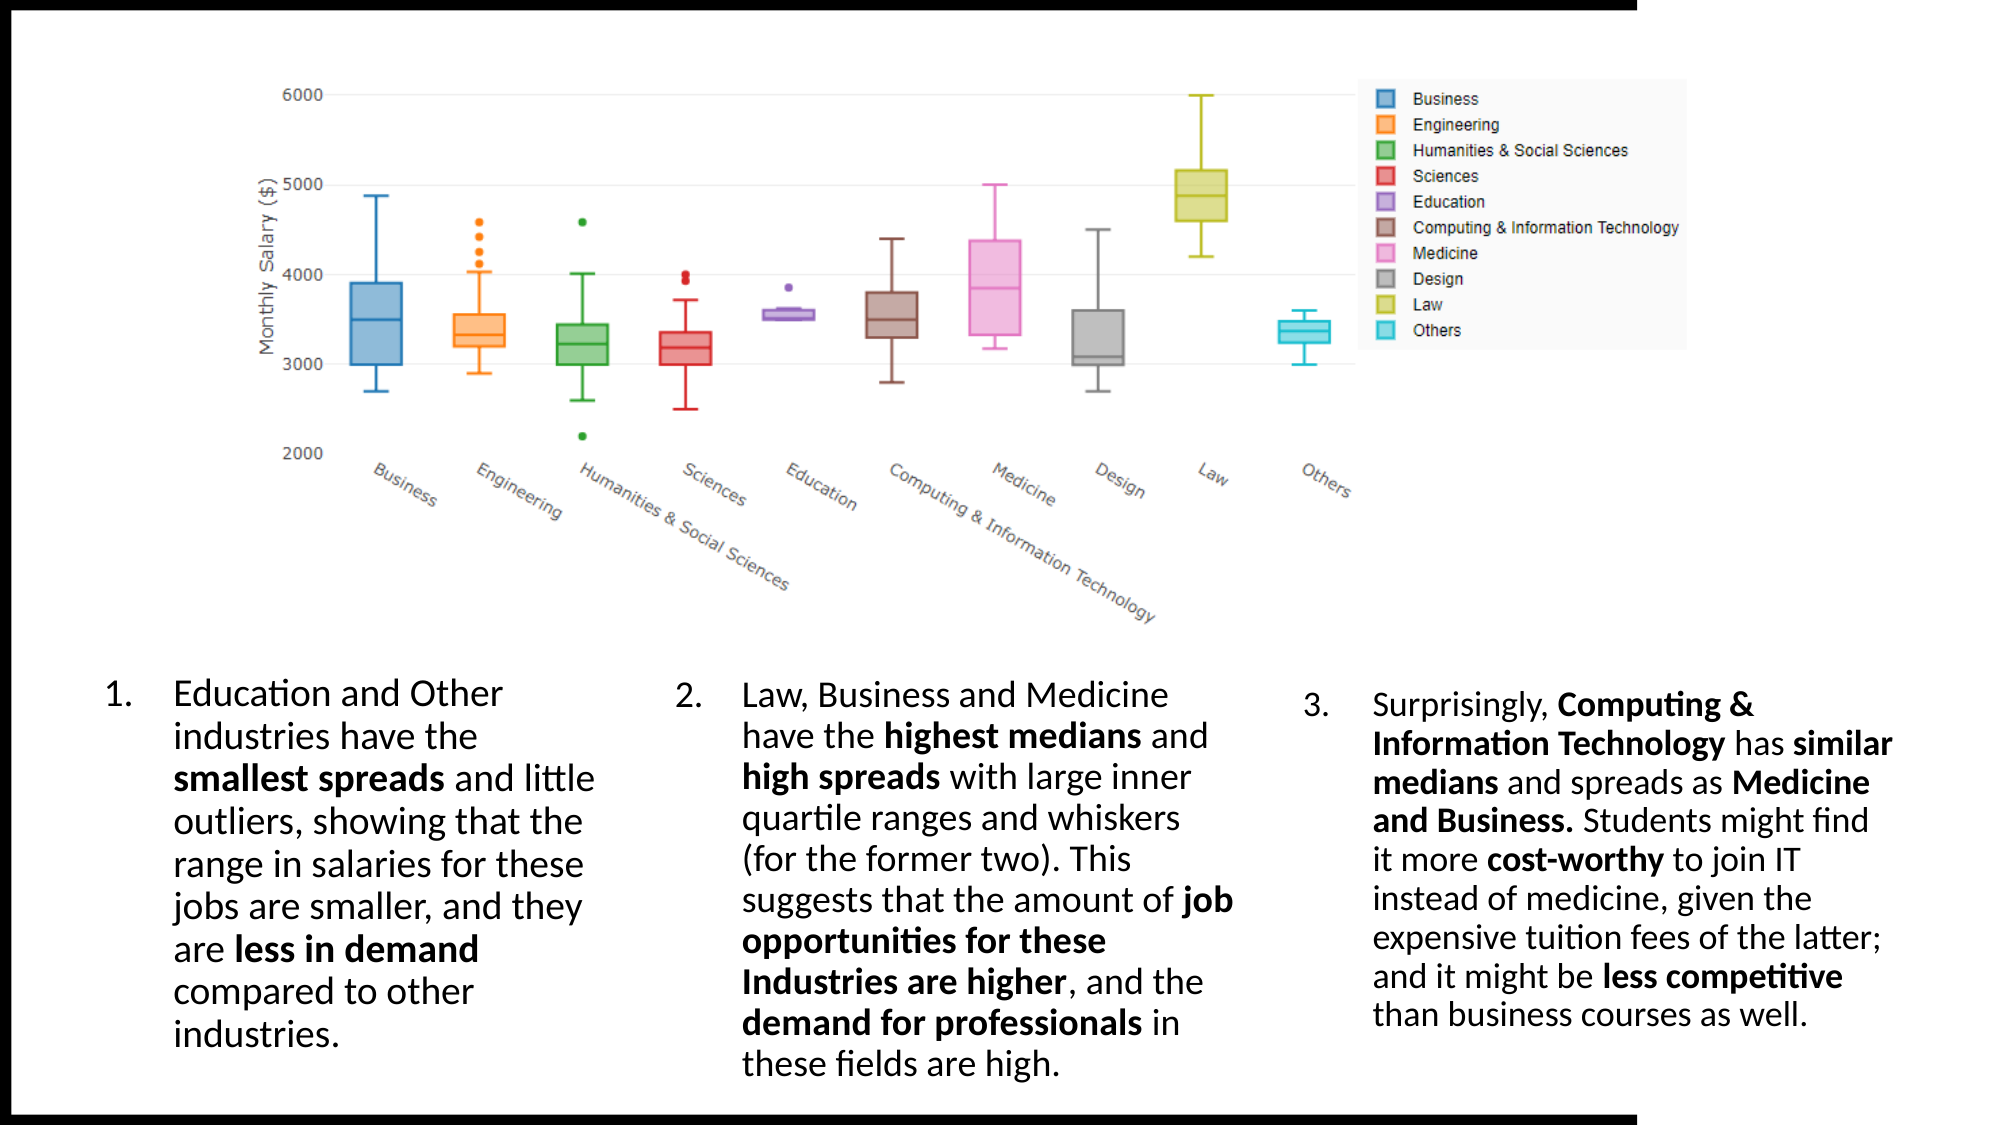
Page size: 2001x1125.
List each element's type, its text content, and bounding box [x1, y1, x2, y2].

text_box Law, Business and Medicine have the highest medians and high spreads with large inner quartile ranges and whiskers (for the former two). This suggests that the amount of job opportunities for these Industries are higher, and the demand for professionals in these fields are high. [659, 663, 1260, 1096]
text_box Surprisingly, Computing & Information Technology has similar medians and spreads as Medicine and Business. Students might find it more cost-worthy to join IT instead of medicine, given the expensive tuition fees of the latter; and it might be less competitive than business courses as well. [1287, 663, 1912, 1057]
text_box Education and Other industries have the smallest spreads and little outliers, showing that the range in salaries for these jobs are smaller, and they are less in demand compared to other industries. [88, 663, 632, 1066]
picture [134, 17, 1975, 657]
